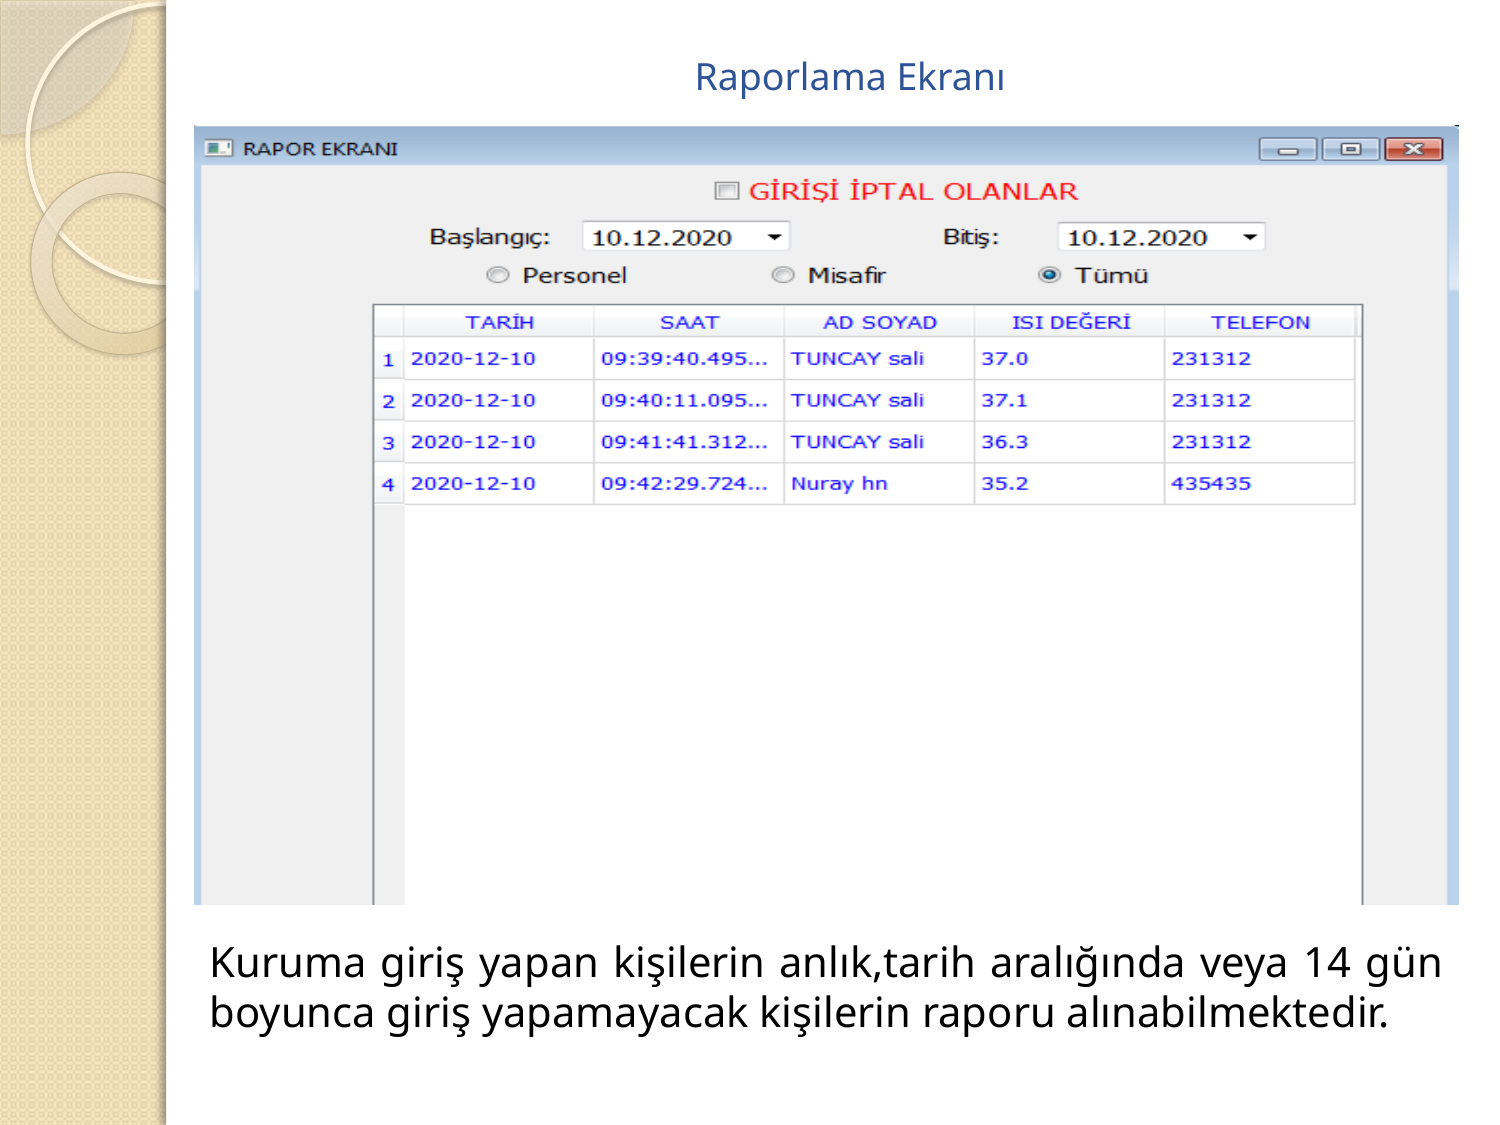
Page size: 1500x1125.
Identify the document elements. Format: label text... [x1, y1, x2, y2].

title Raporlama Ekranı [230, 0, 1471, 154]
picture [194, 125, 1459, 906]
text_box Kuruma giriş yapan kişilerin anlık,tarih aralığında veya 14 gün boyunca giriş yapamayacak kişilerin raporu alınabilmektedir. [194, 928, 1459, 1044]
